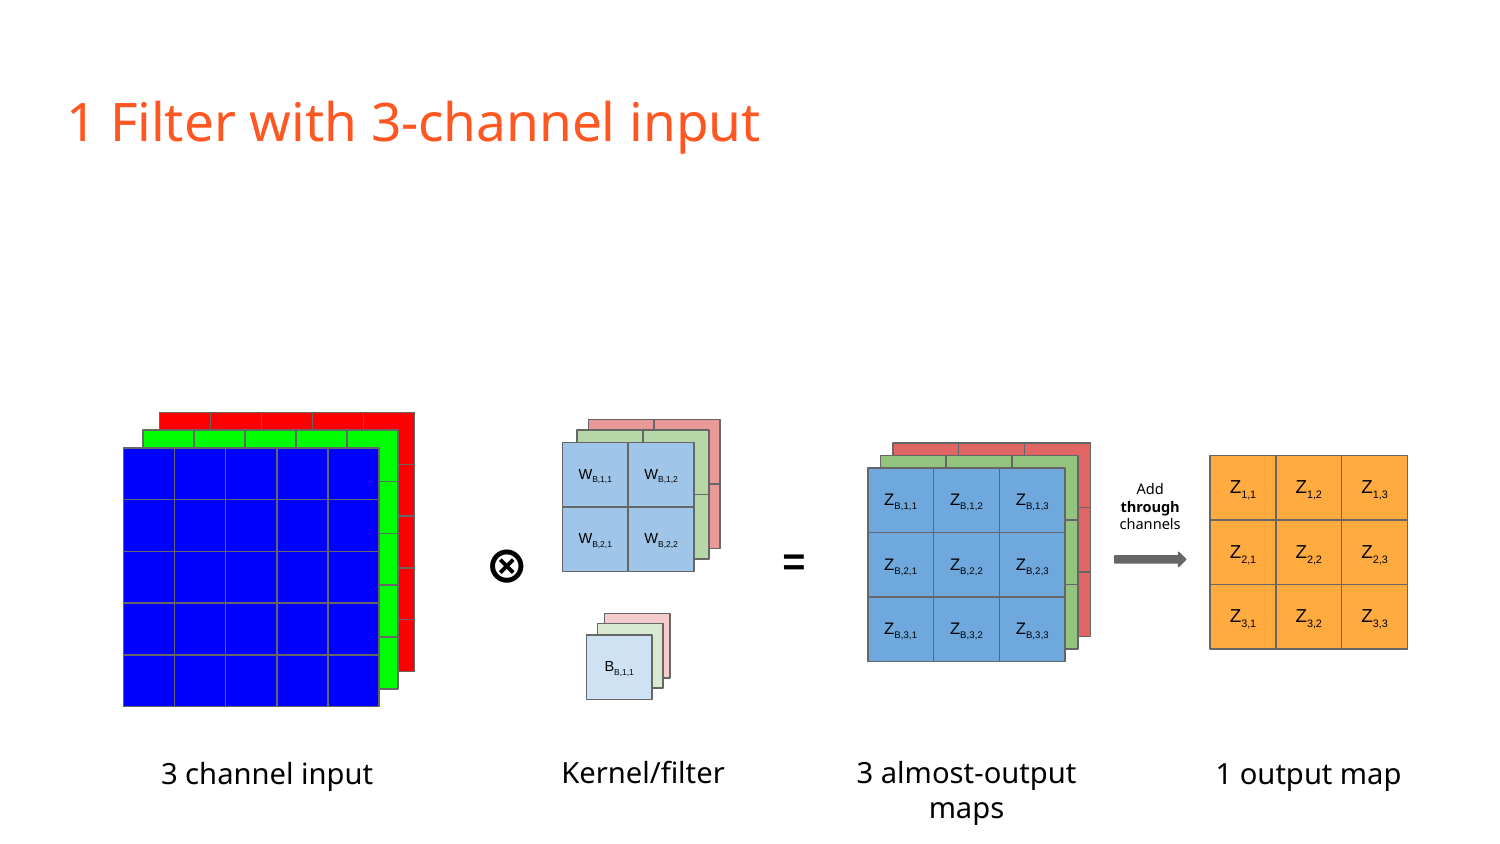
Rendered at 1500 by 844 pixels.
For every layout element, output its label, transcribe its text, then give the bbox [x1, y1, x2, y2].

text_box B1,1 [597, 623, 664, 688]
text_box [159, 412, 415, 672]
text_box [1114, 552, 1186, 567]
text_box ⊗ [463, 520, 529, 609]
text_box BB,1,1 [586, 634, 653, 700]
title 1 Filter with 3-channel input [51, 72, 1449, 167]
text_box Add through channels [1095, 465, 1204, 548]
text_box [867, 467, 1066, 662]
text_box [880, 455, 1079, 650]
text_box 1 output map [1167, 740, 1451, 806]
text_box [142, 429, 399, 690]
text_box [123, 447, 380, 707]
text_box B1,1 [604, 613, 671, 679]
text_box Kernel/filter [501, 739, 785, 805]
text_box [588, 419, 721, 549]
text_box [892, 442, 1091, 637]
text_box 3 almost-output maps [825, 739, 1108, 840]
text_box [1209, 455, 1408, 650]
text_box = [746, 520, 842, 598]
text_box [577, 429, 710, 560]
text_box 3 channel input [125, 740, 409, 806]
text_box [562, 442, 695, 572]
